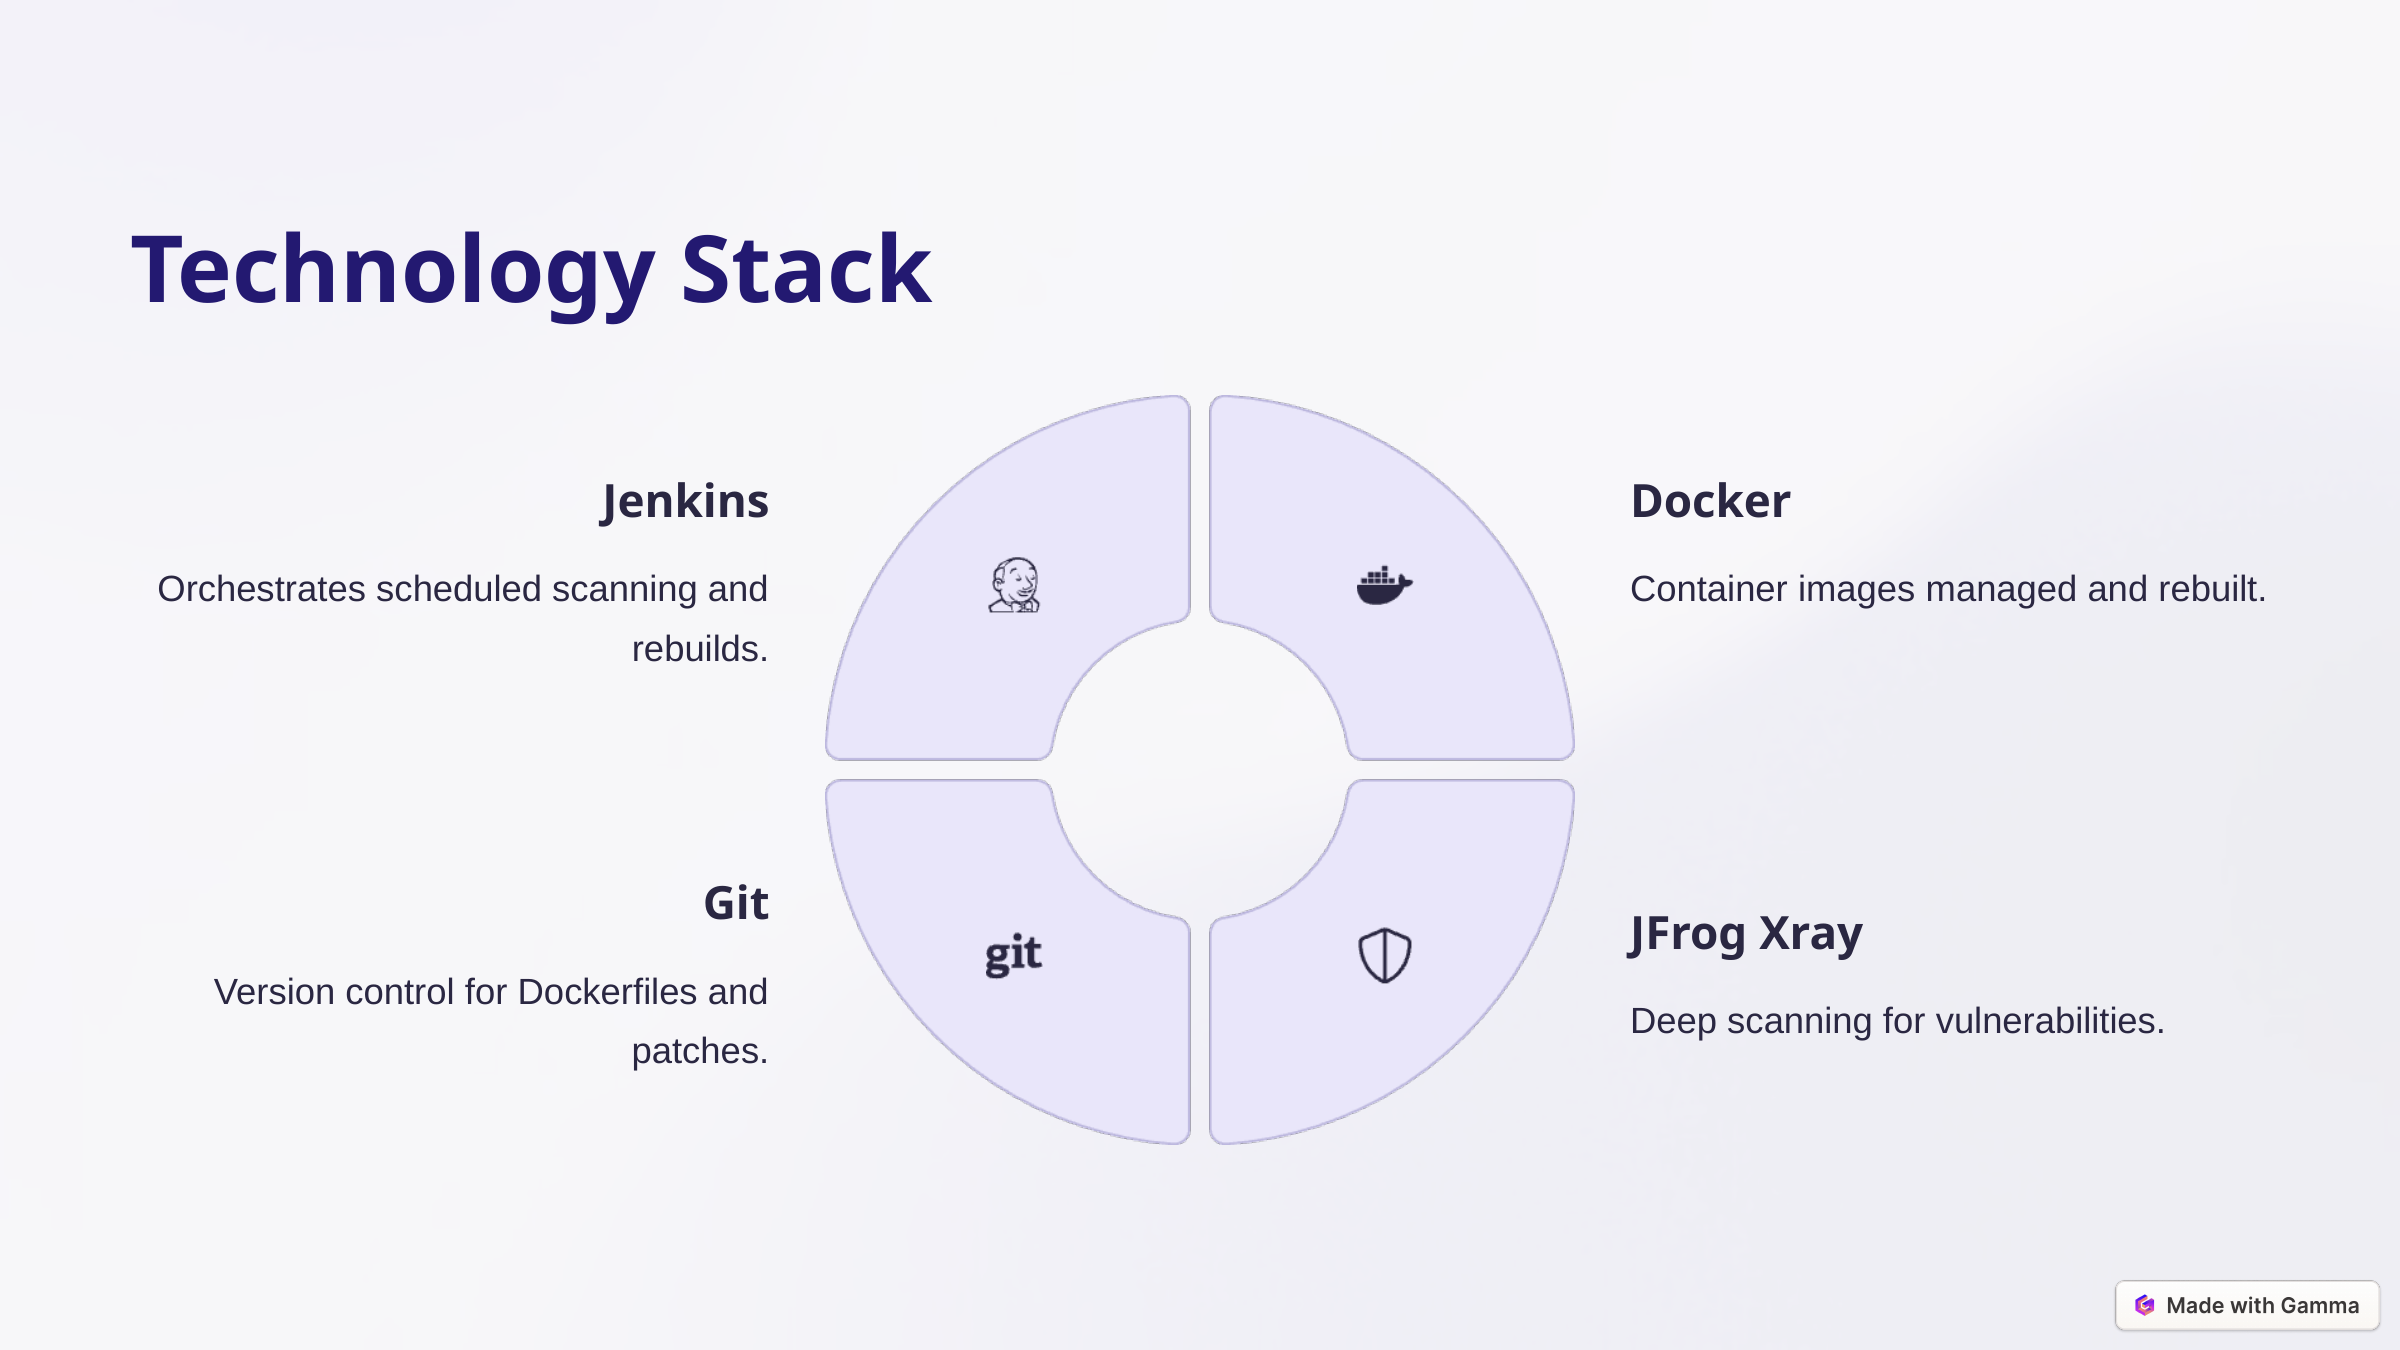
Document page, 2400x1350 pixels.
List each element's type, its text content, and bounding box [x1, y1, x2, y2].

text_box Jenkins [304, 469, 770, 528]
text_box Docker [1630, 469, 2096, 528]
text_box Git [304, 871, 770, 930]
text_box Orchestrates scheduled scanning and rebuilds. [130, 549, 770, 669]
text_box Container images managed and rebuilt. [1630, 549, 2270, 669]
text_box Technology Stack [130, 205, 1061, 322]
picture [2106, 1271, 2389, 1339]
text_box Deep scanning for vulnerabilities. [1630, 981, 2270, 1042]
picture [825, 395, 1575, 1145]
text_box JFrog Xray [1630, 901, 2096, 960]
text_box Version control for Dockerfiles and patches. [130, 952, 770, 1072]
